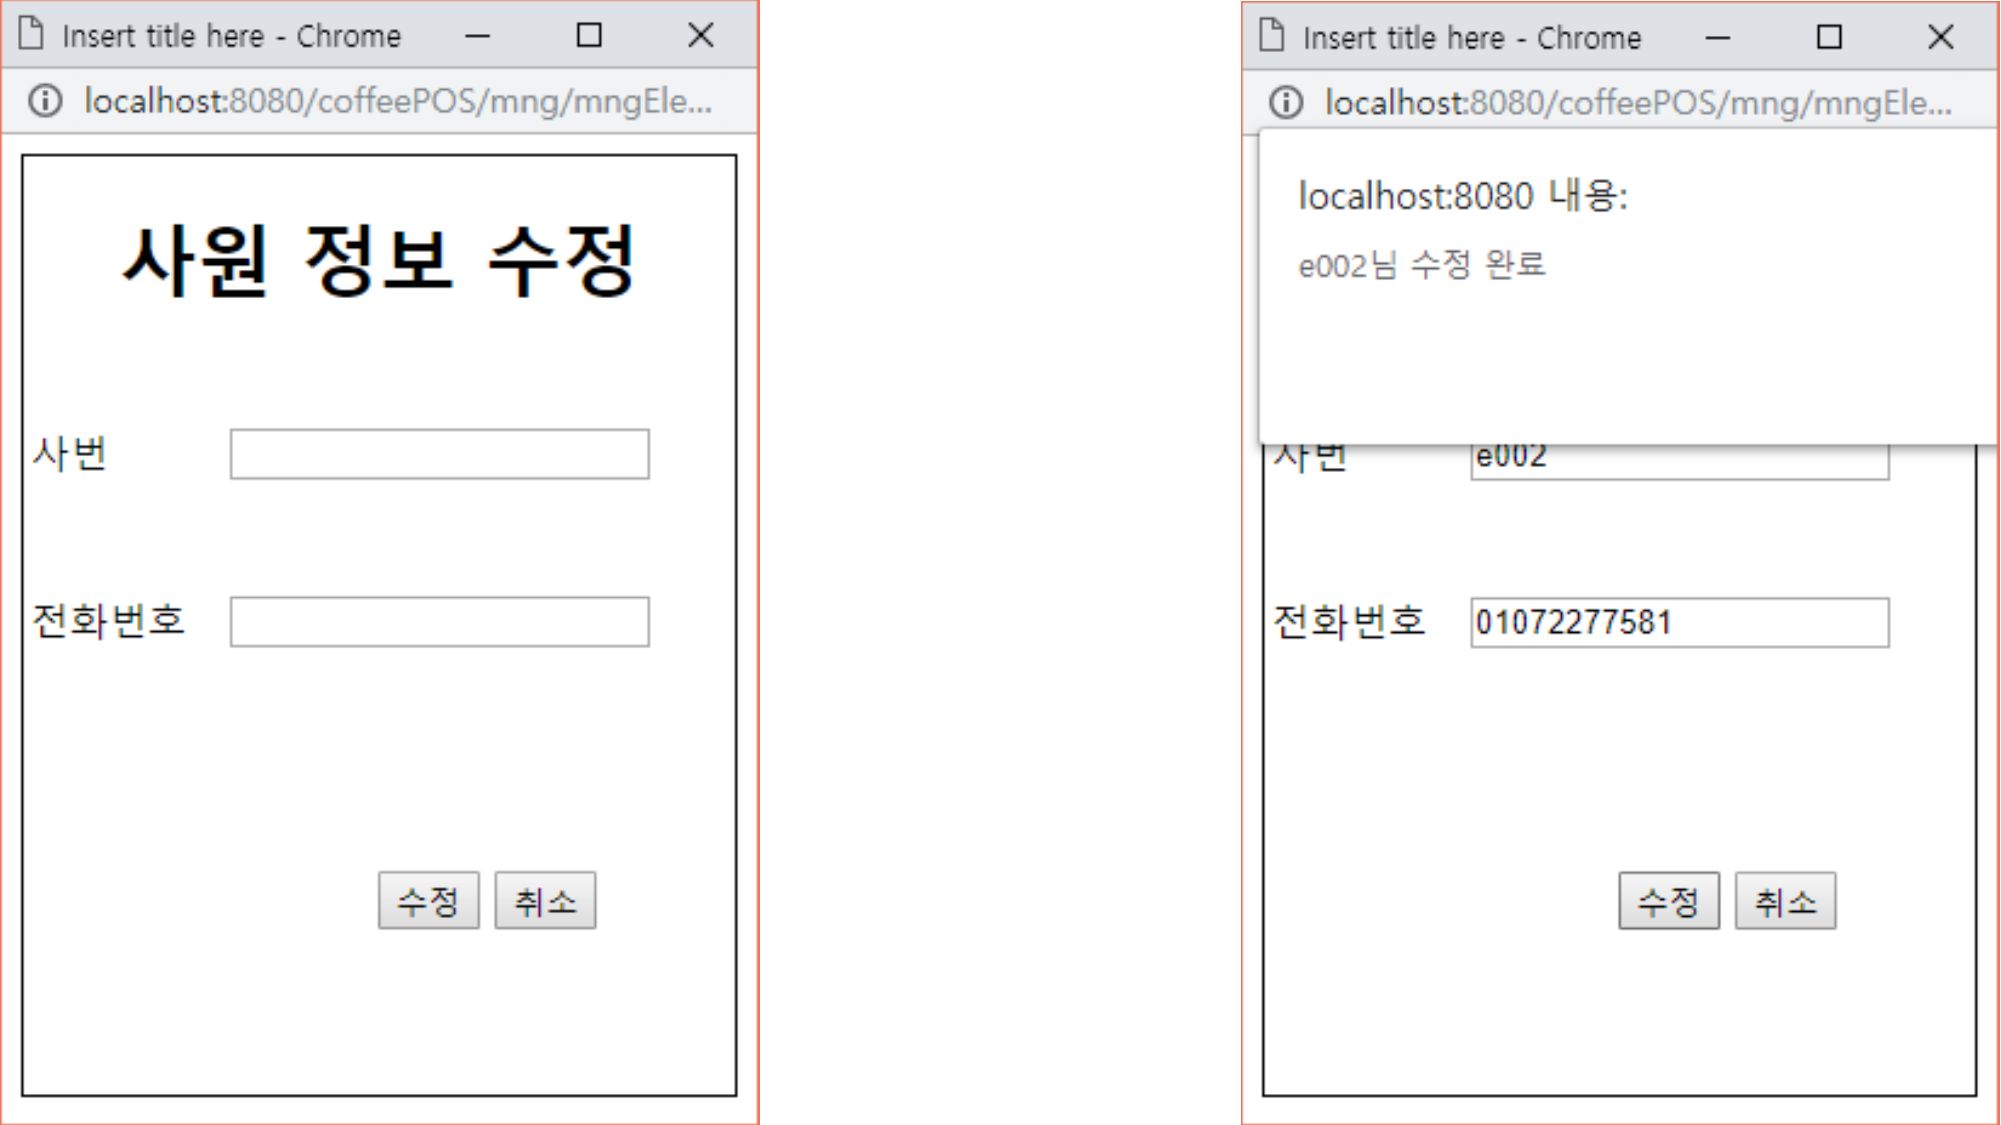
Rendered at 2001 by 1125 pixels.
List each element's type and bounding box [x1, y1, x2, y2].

picture [1241, 1, 2000, 1125]
picture [0, 0, 760, 1125]
